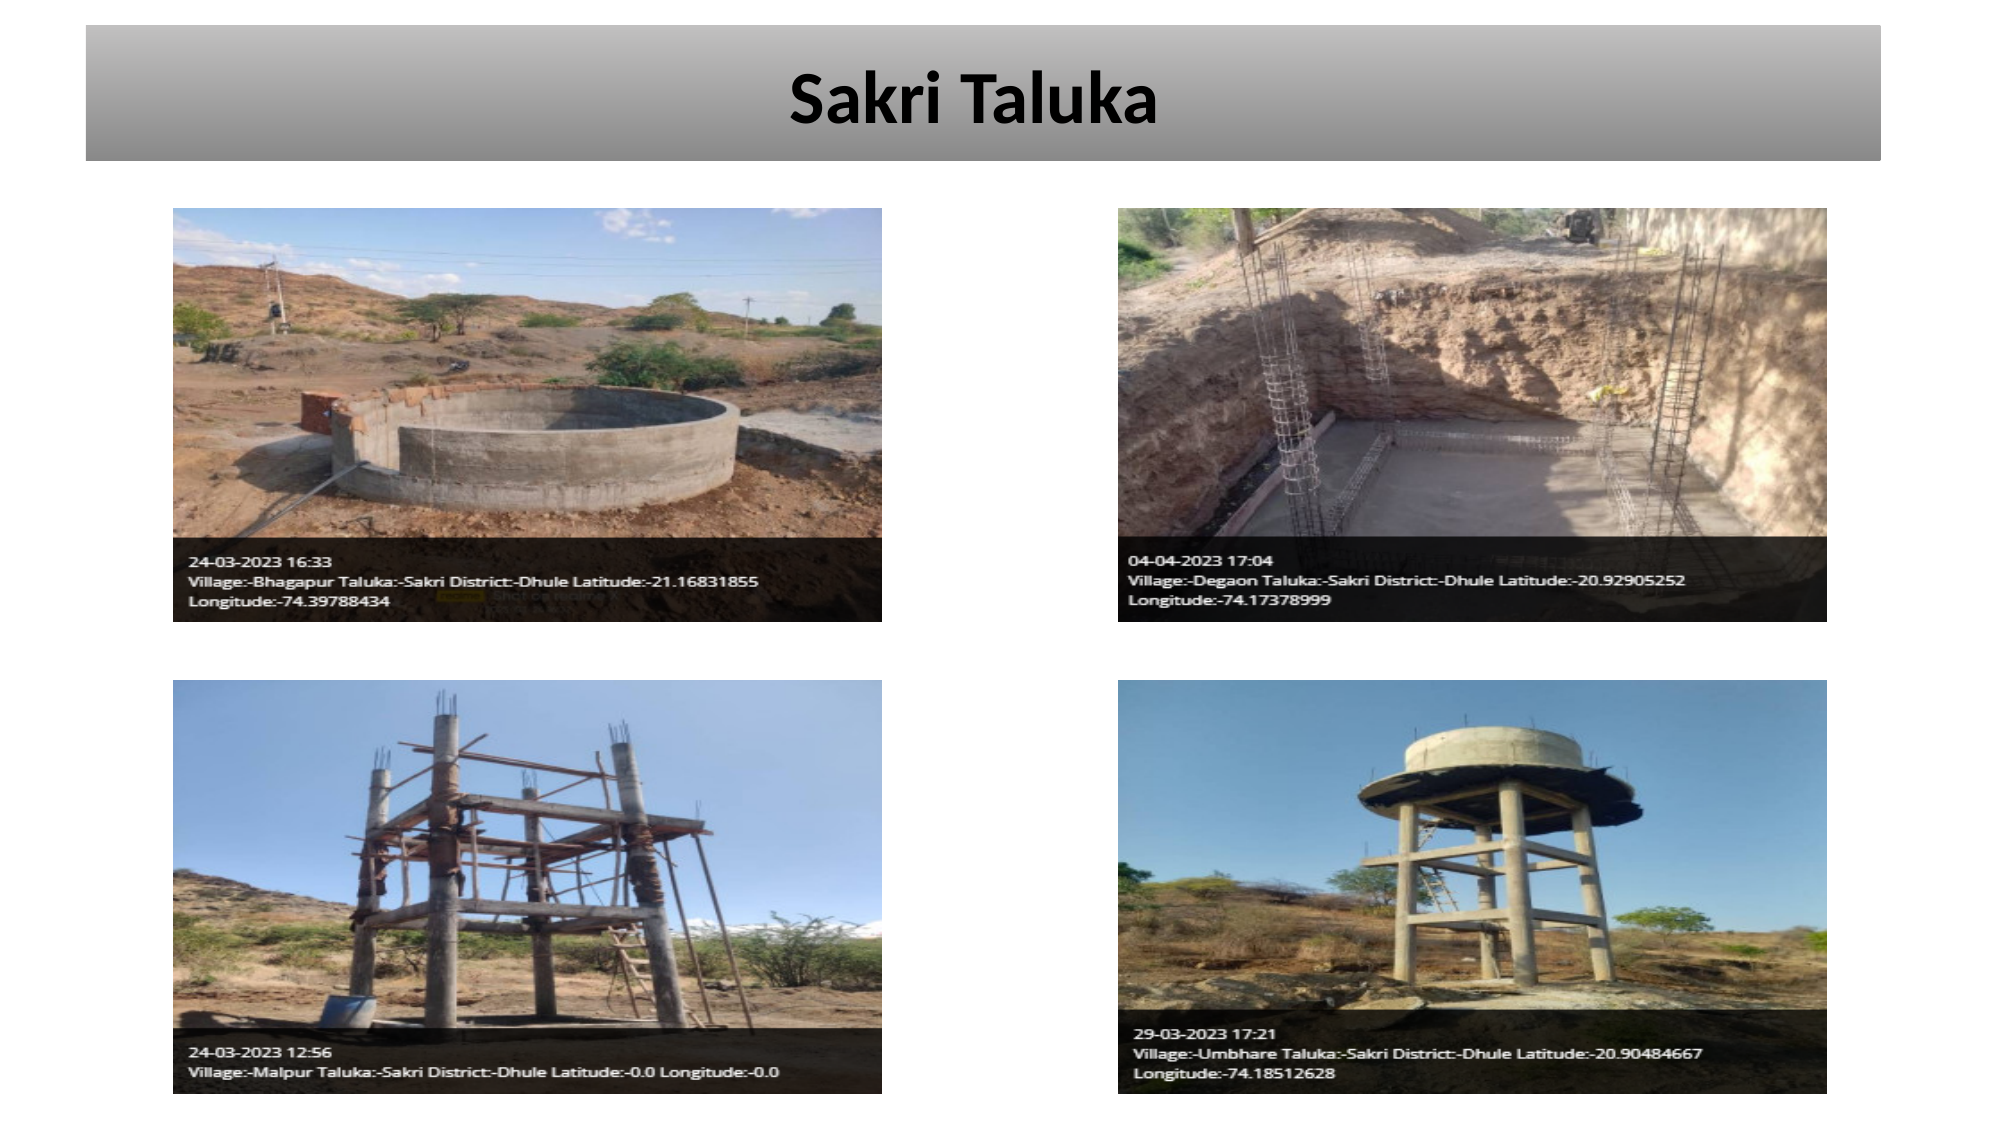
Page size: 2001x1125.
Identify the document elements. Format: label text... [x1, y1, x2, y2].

picture [173, 680, 882, 1094]
picture [1118, 208, 1827, 622]
text_box Sakri Taluka [85, 25, 1881, 161]
picture [1118, 680, 1827, 1094]
picture [173, 208, 882, 622]
